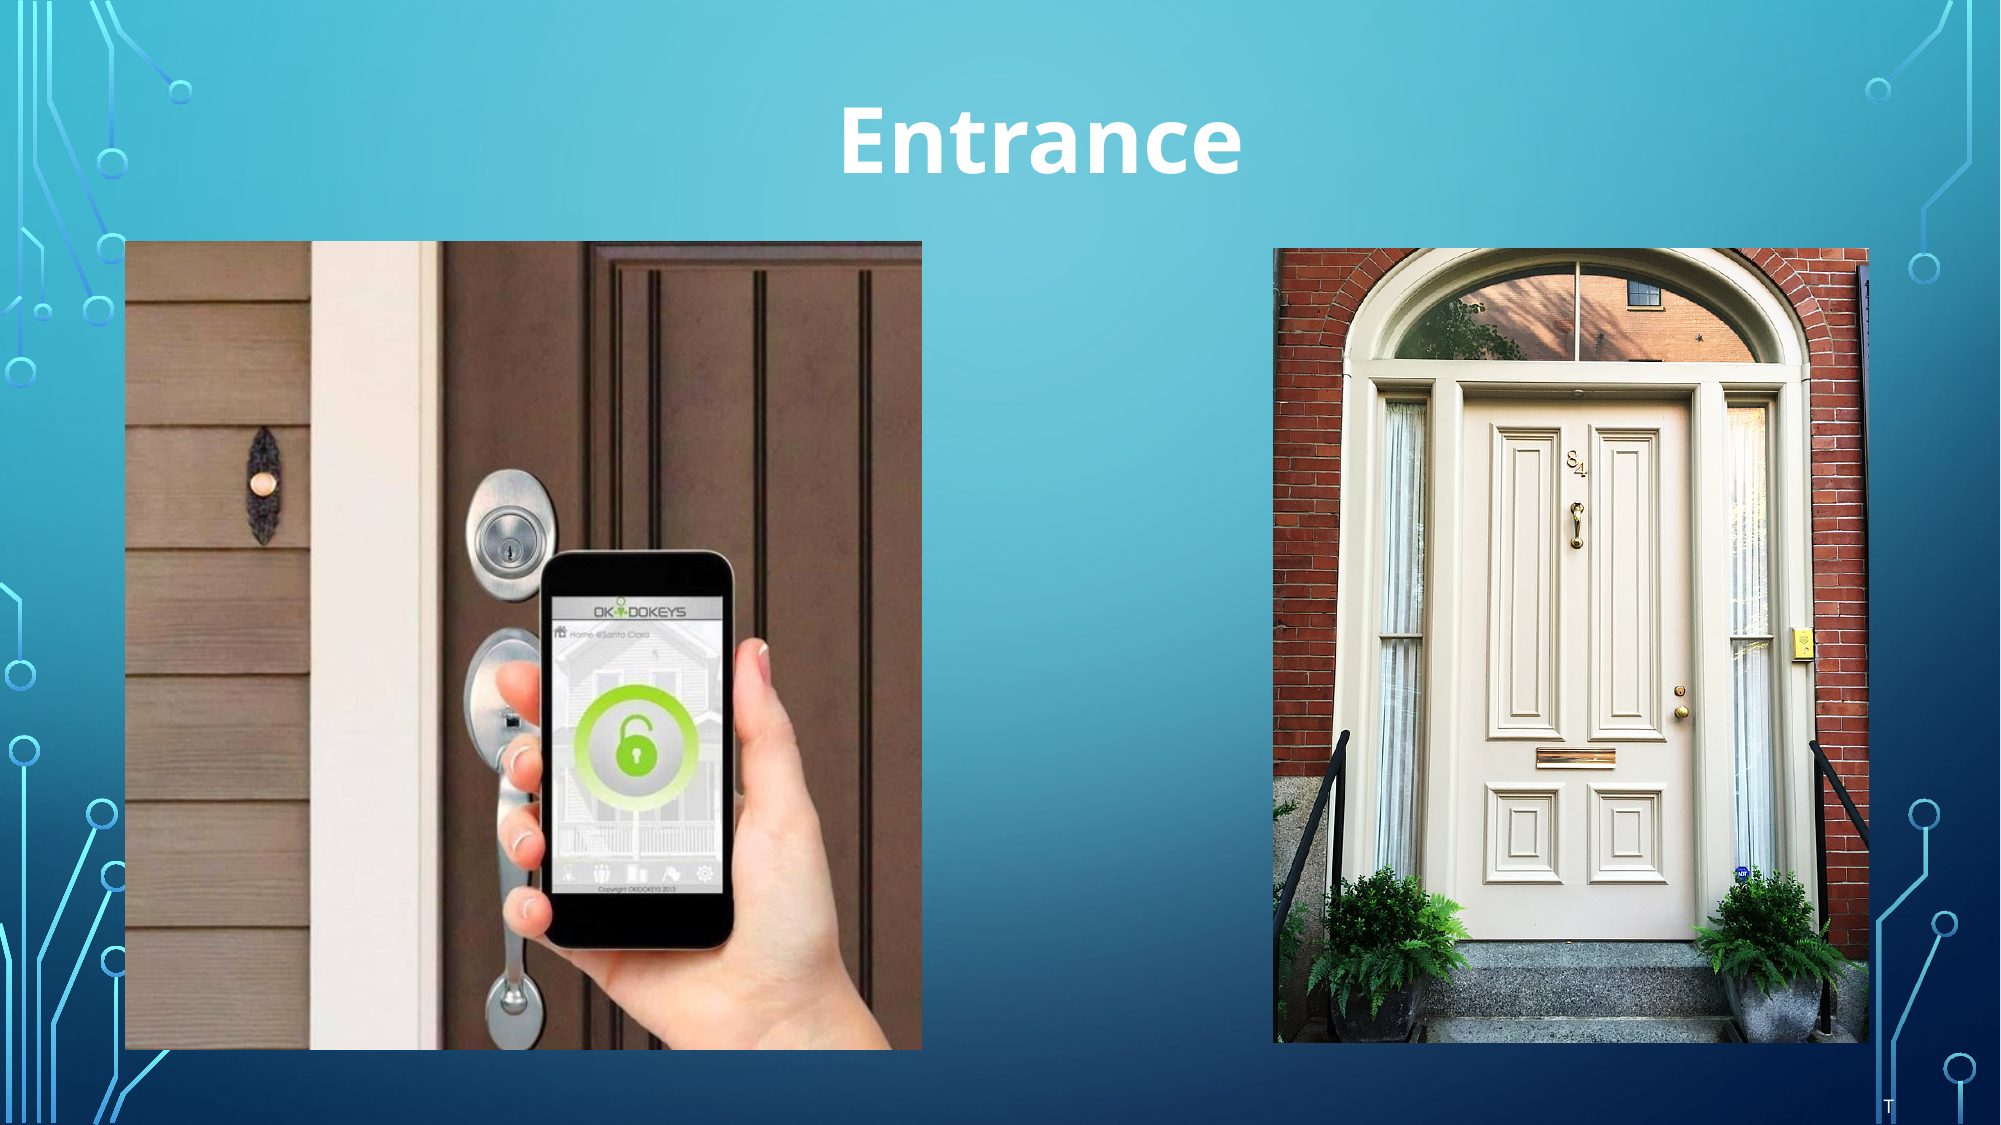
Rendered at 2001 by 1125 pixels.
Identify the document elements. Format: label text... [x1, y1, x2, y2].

text_box Entrance [798, 74, 1526, 200]
text_box T [1868, 1087, 2000, 1125]
picture [125, 241, 922, 1051]
picture [1272, 248, 1870, 1044]
